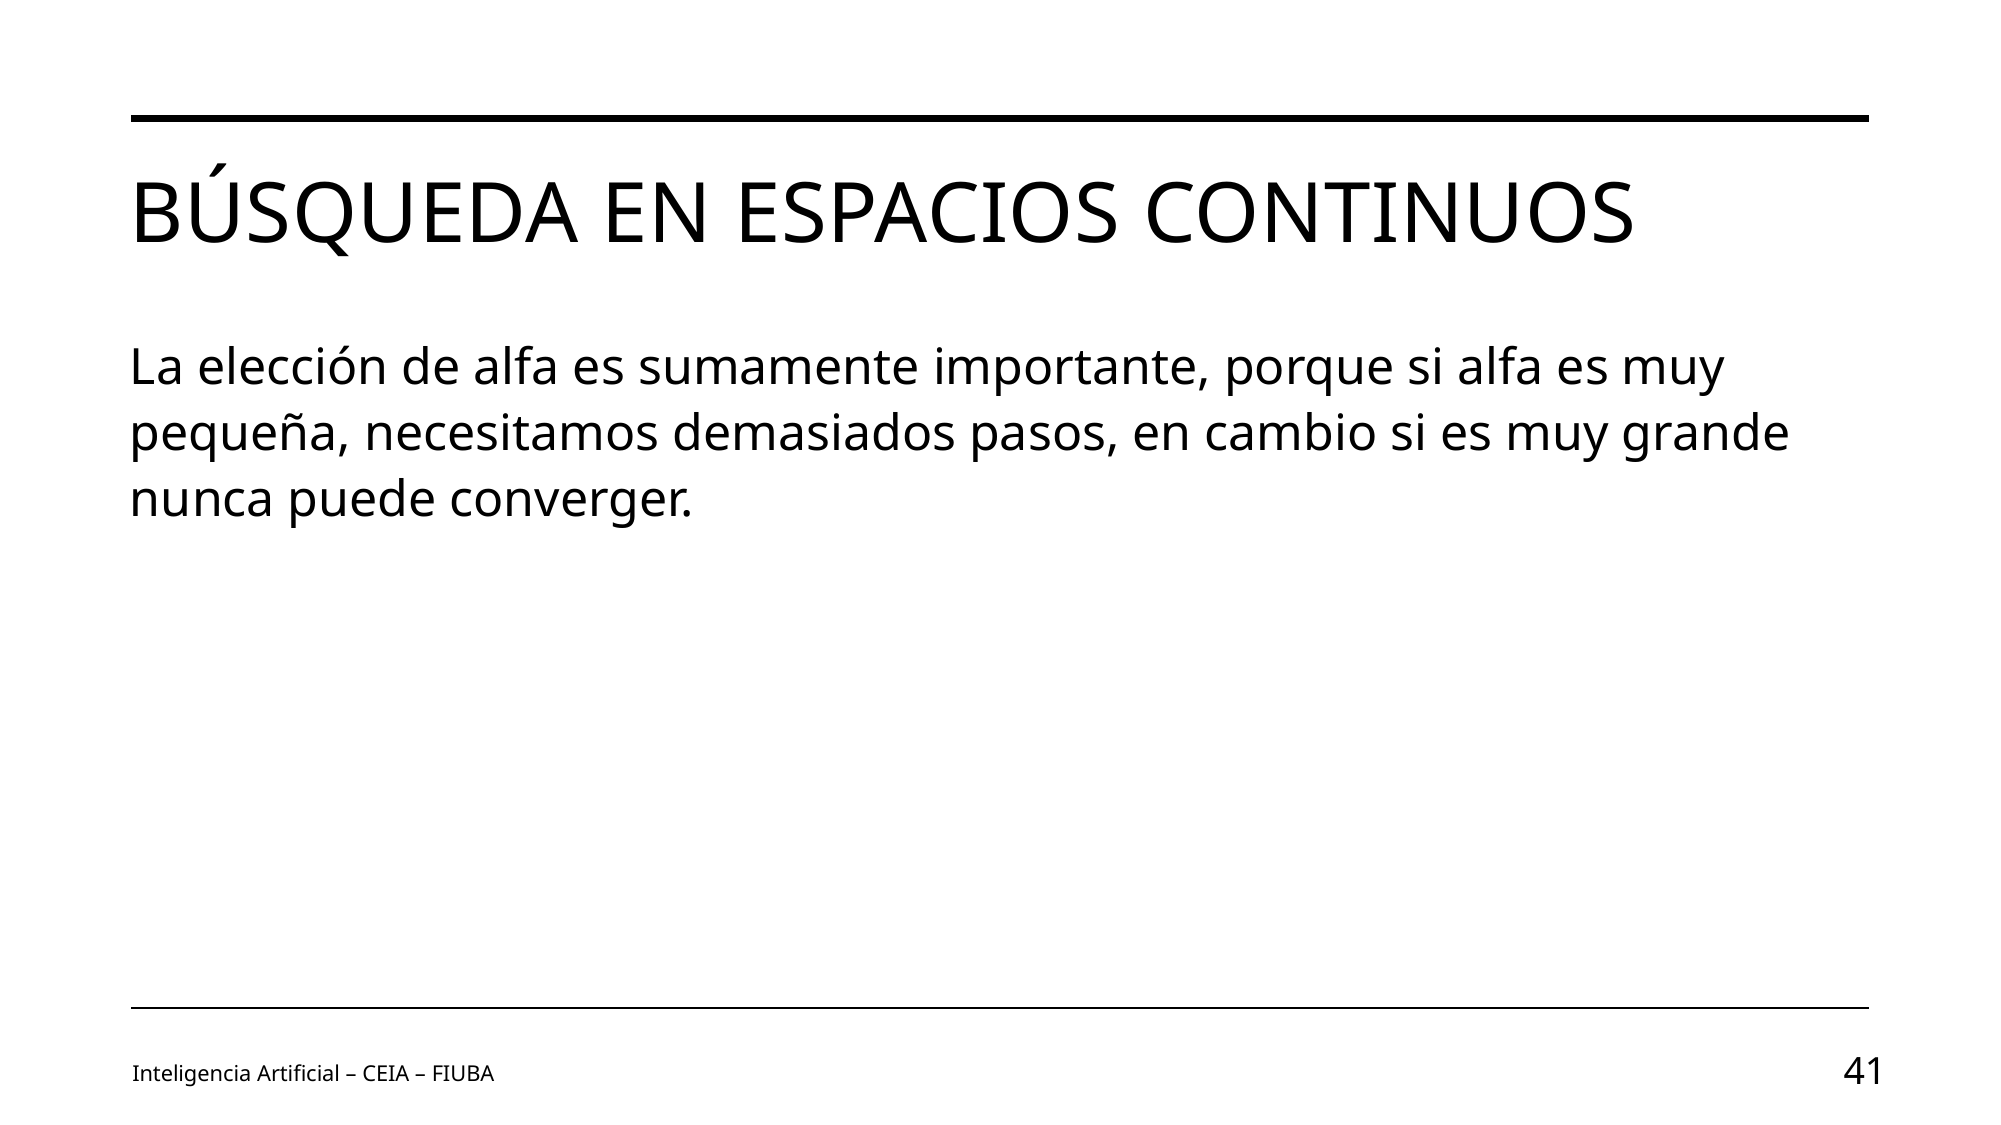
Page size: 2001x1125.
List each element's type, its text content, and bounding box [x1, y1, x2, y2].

footer Inteligencia Artificial – CEIA – FIUBA [117, 1042, 862, 1103]
title Búsqueda en espacios continuos [114, 151, 1869, 321]
slide_number 41 [1791, 1042, 1902, 1103]
list La elección de alfa es sumamente importante, porque si alfa es muy pequeña, necesitamos demasiados pasos, en cambio si es muy grande nunca puede converger. [114, 321, 1869, 973]
